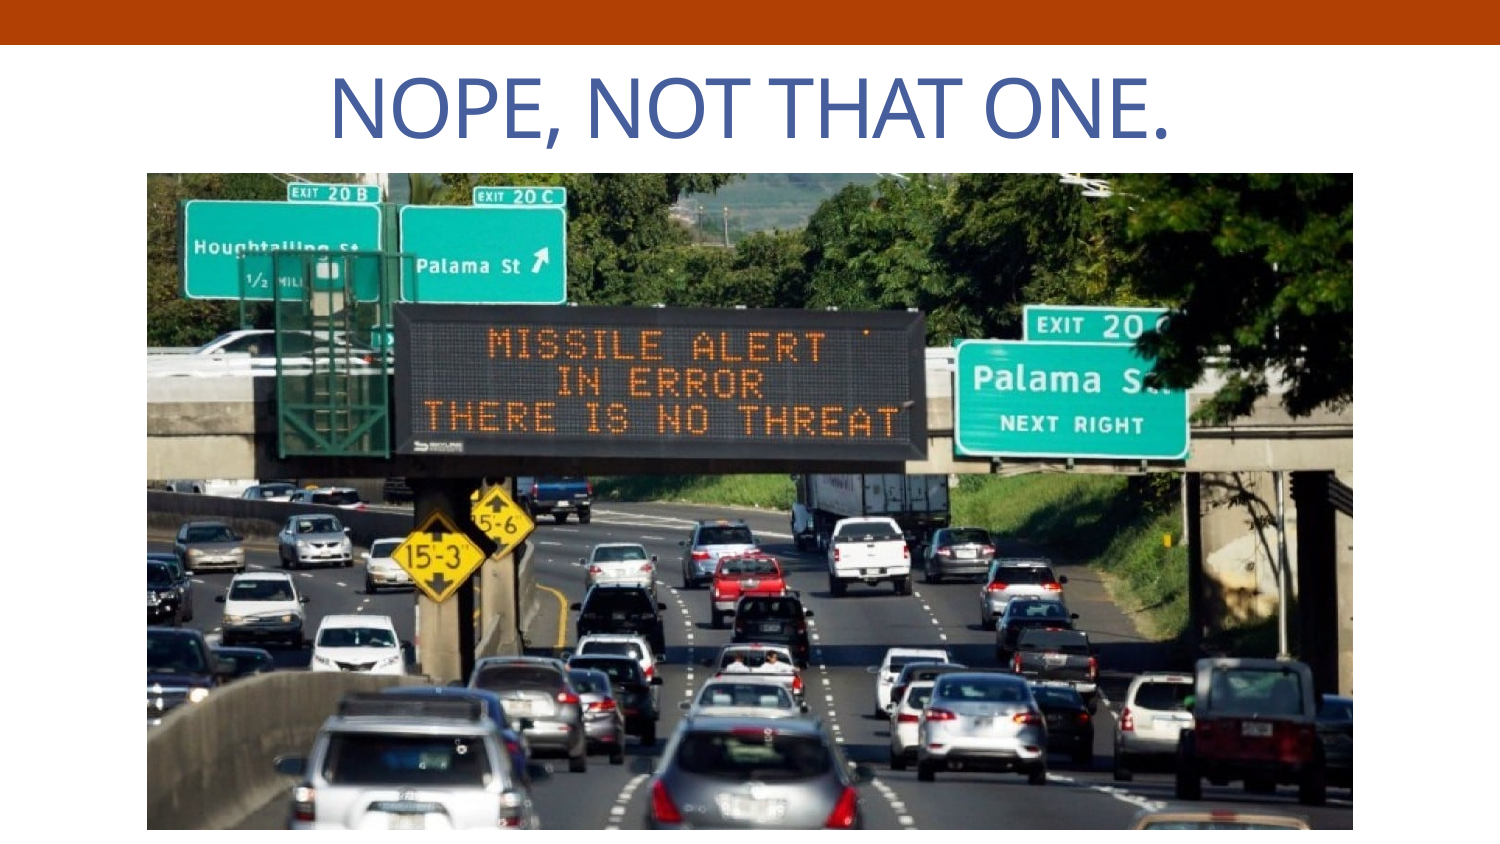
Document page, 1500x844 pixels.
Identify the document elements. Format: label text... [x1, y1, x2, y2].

title NOPE, NOT THAT ONE. [75, 43, 1425, 166]
picture [147, 173, 1353, 831]
